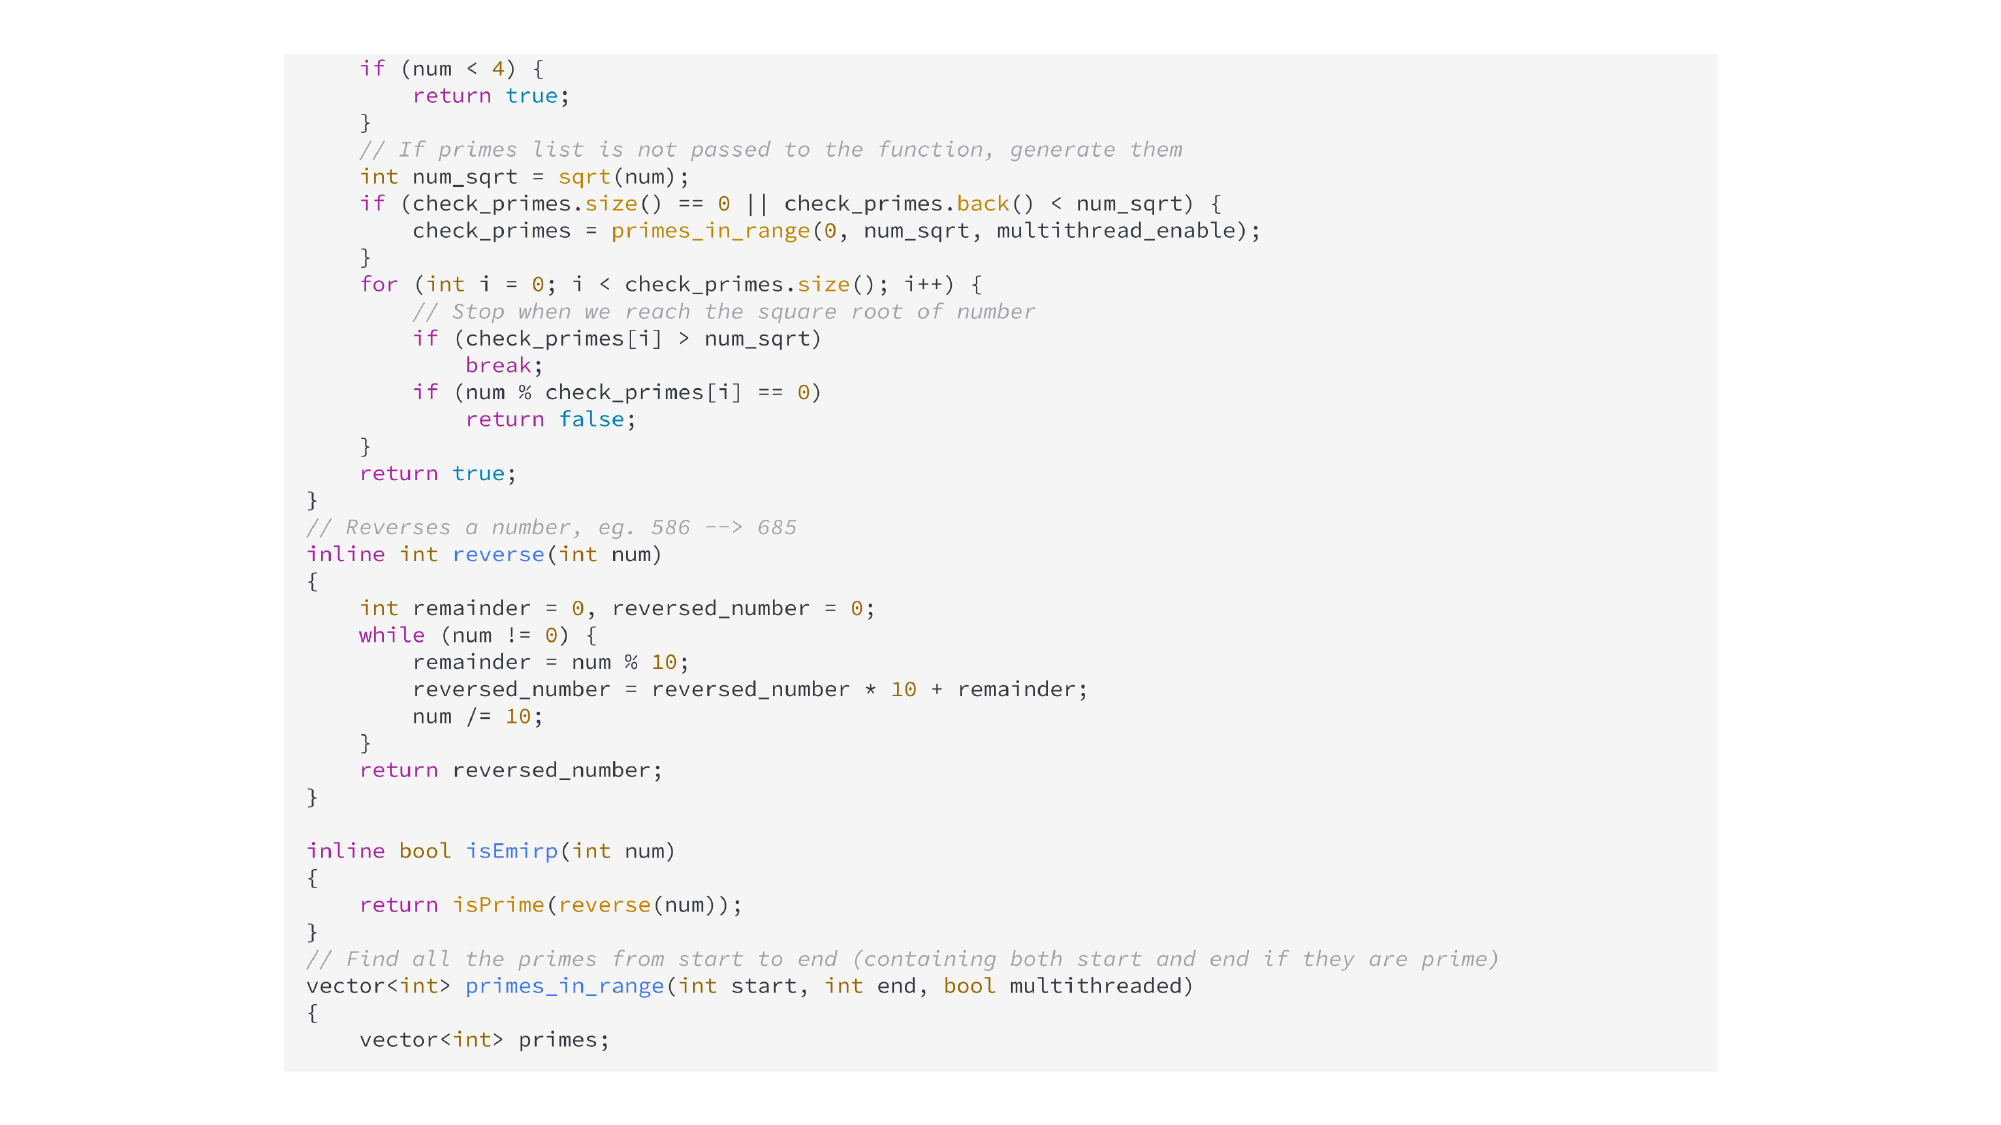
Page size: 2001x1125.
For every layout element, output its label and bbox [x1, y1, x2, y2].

picture [203, 0, 1796, 1125]
